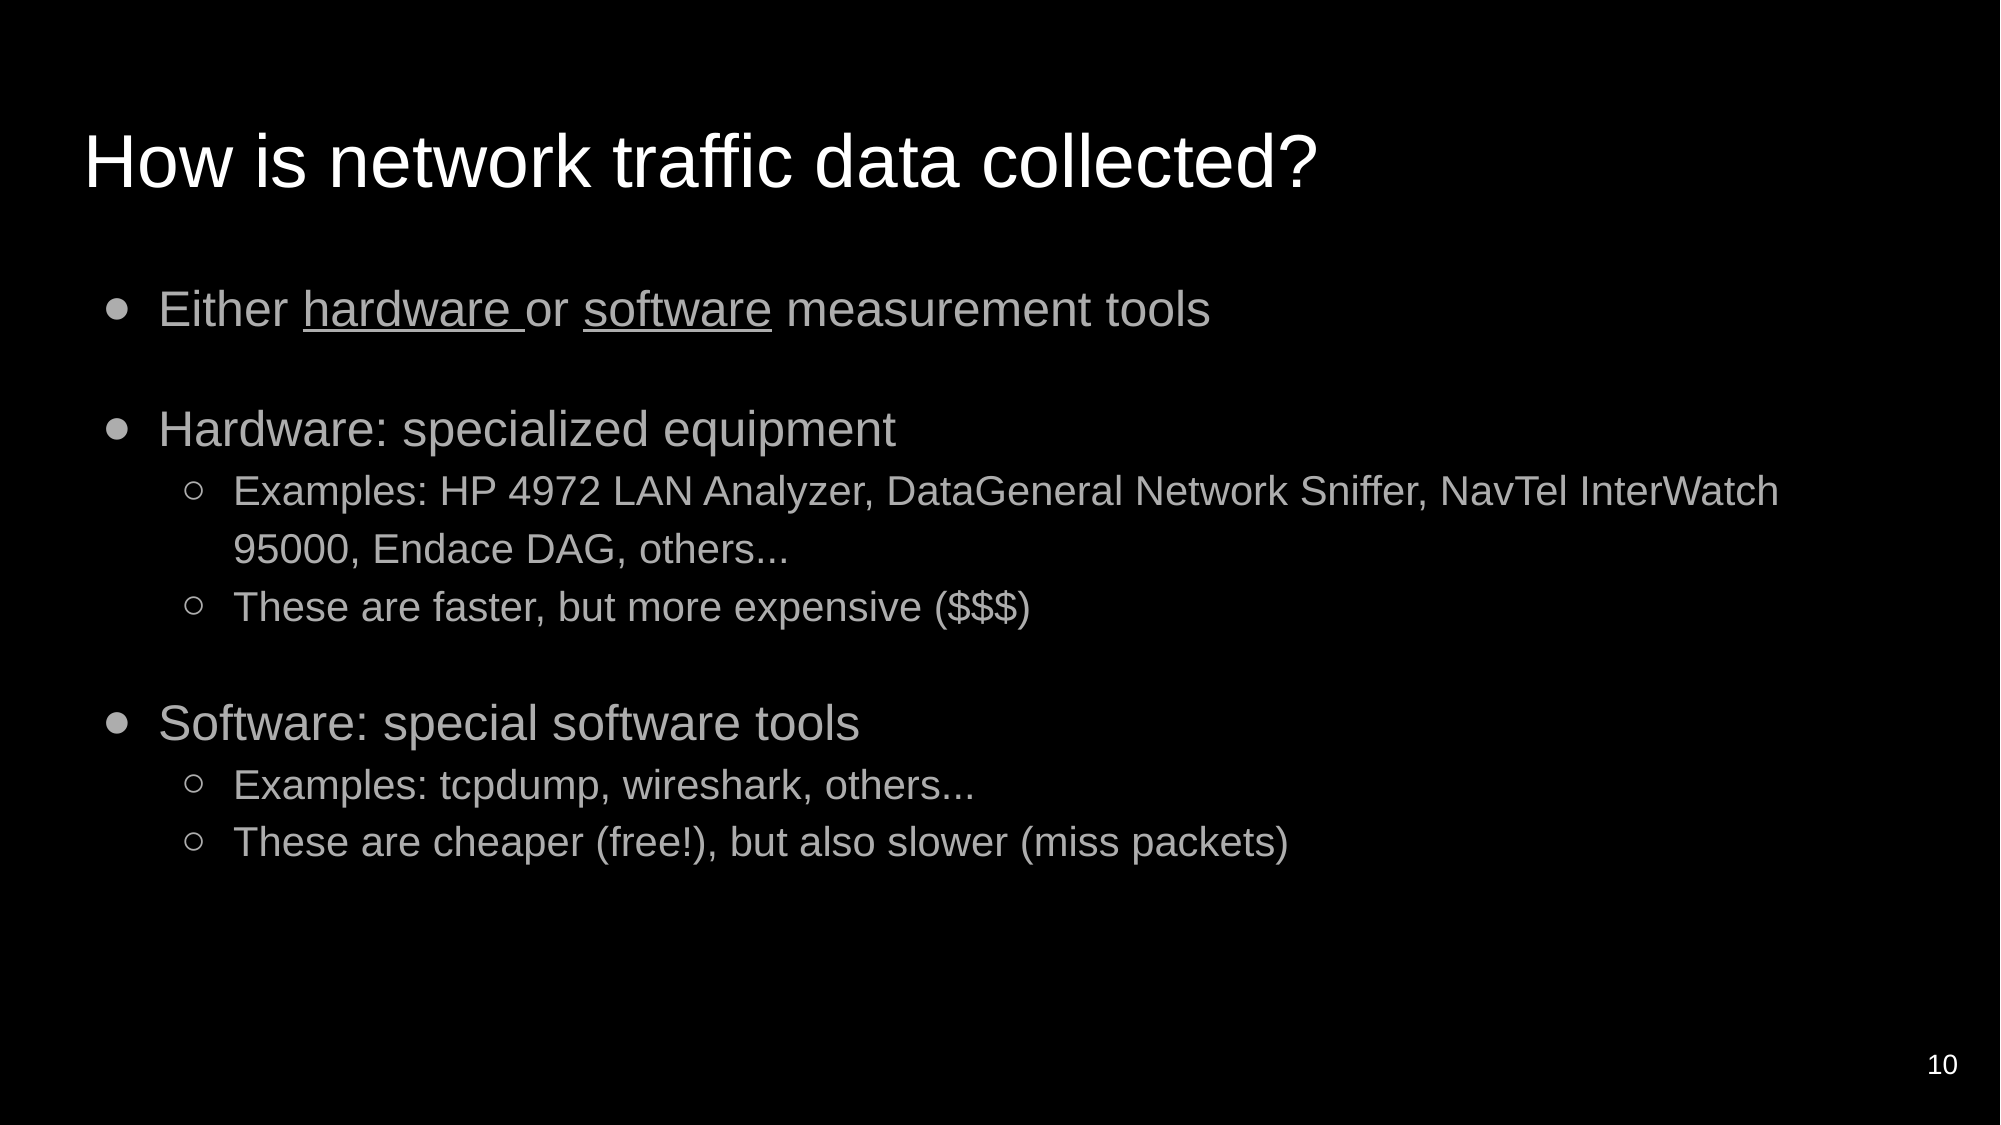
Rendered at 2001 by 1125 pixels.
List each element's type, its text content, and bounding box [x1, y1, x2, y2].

title How is network traffic data collected? [68, 97, 1932, 223]
slide_number 10 [1853, 1019, 1974, 1106]
list Either hardware or software measurement tools Hardware: specialized equipment Examples: HP 4972 LAN Analyzer, DataGeneral Network Sniffer, NavTel InterWatch 95000, Endace DAG, others... These are faster, but more expensive ($$$) Software: special software tools Examples: tcpdump, wireshark, others... These are cheaper (free!), but also slower (miss packets) [68, 252, 1932, 1000]
